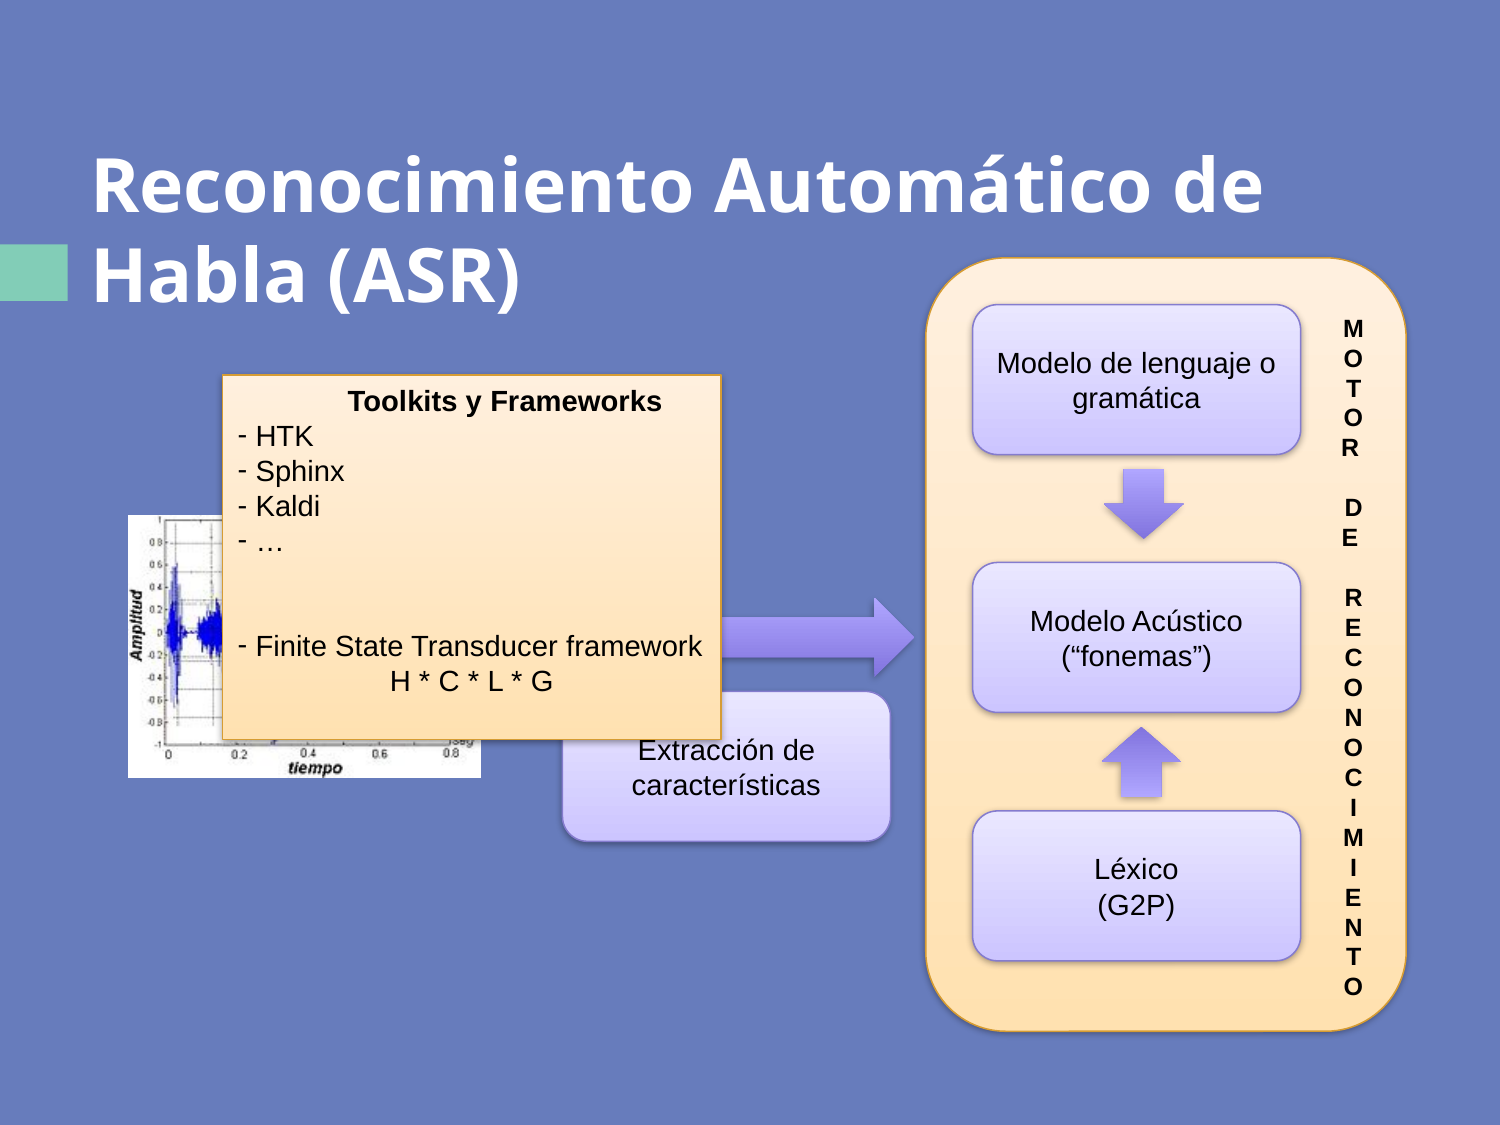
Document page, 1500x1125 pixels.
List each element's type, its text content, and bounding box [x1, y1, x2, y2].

text_box [1101, 726, 1182, 797]
picture [128, 515, 481, 779]
text_box Léxico (G2P) [972, 810, 1301, 961]
title Reconocimiento Automático de Habla (ASR) [75, 97, 1425, 333]
text_box [925, 333, 1382, 1032]
text_box Toolkits y Frameworks HTK Sphinx Kaldi … Finite State Transducer framework H * C * L * G [222, 374, 721, 740]
text_box Extracción de características [562, 691, 891, 842]
text_box [725, 597, 915, 678]
text_box [1104, 468, 1184, 540]
text_box Modelo Acústico (“fonemas”) [972, 562, 1301, 713]
text_box [1383, 333, 1407, 1008]
text_box Modelo de lenguaje o gramática [972, 304, 1301, 455]
text_box MOTOR DE RECONOC I M I ENTO [1324, 304, 1383, 1009]
